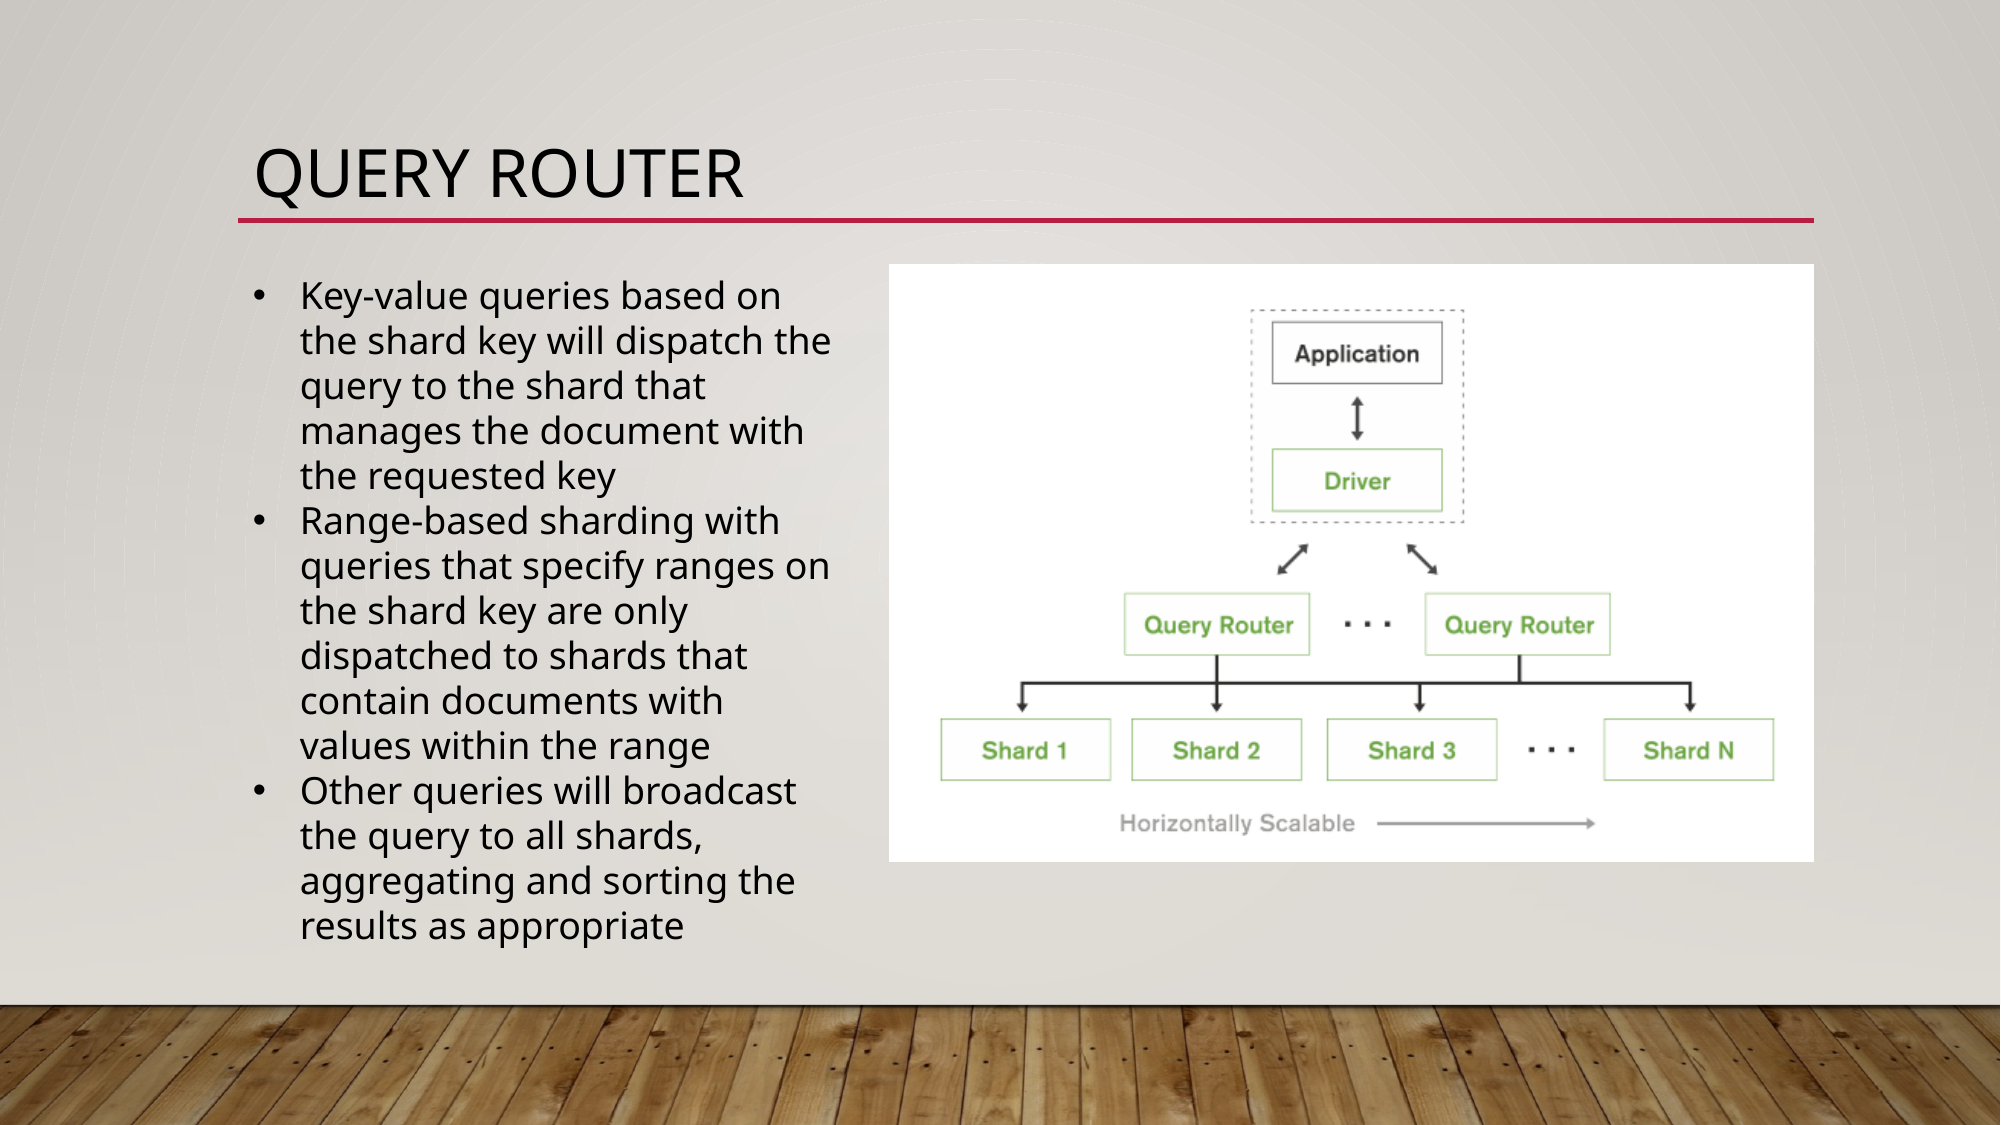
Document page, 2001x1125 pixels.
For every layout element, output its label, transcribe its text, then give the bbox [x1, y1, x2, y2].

text_box Key-value queries based on the shard key will dispatch the query to the shard that manages the document with the requested key Range-based sharding with queries that specify ranges on the shard key are only dispatched to shards that contain documents with values within the range Other queries will broadcast the query to all shards, aggregating and sorting the results as appropriate [238, 264, 855, 954]
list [889, 264, 1814, 863]
picture [0, 1005, 2000, 1125]
title Query Router [238, 131, 1814, 221]
